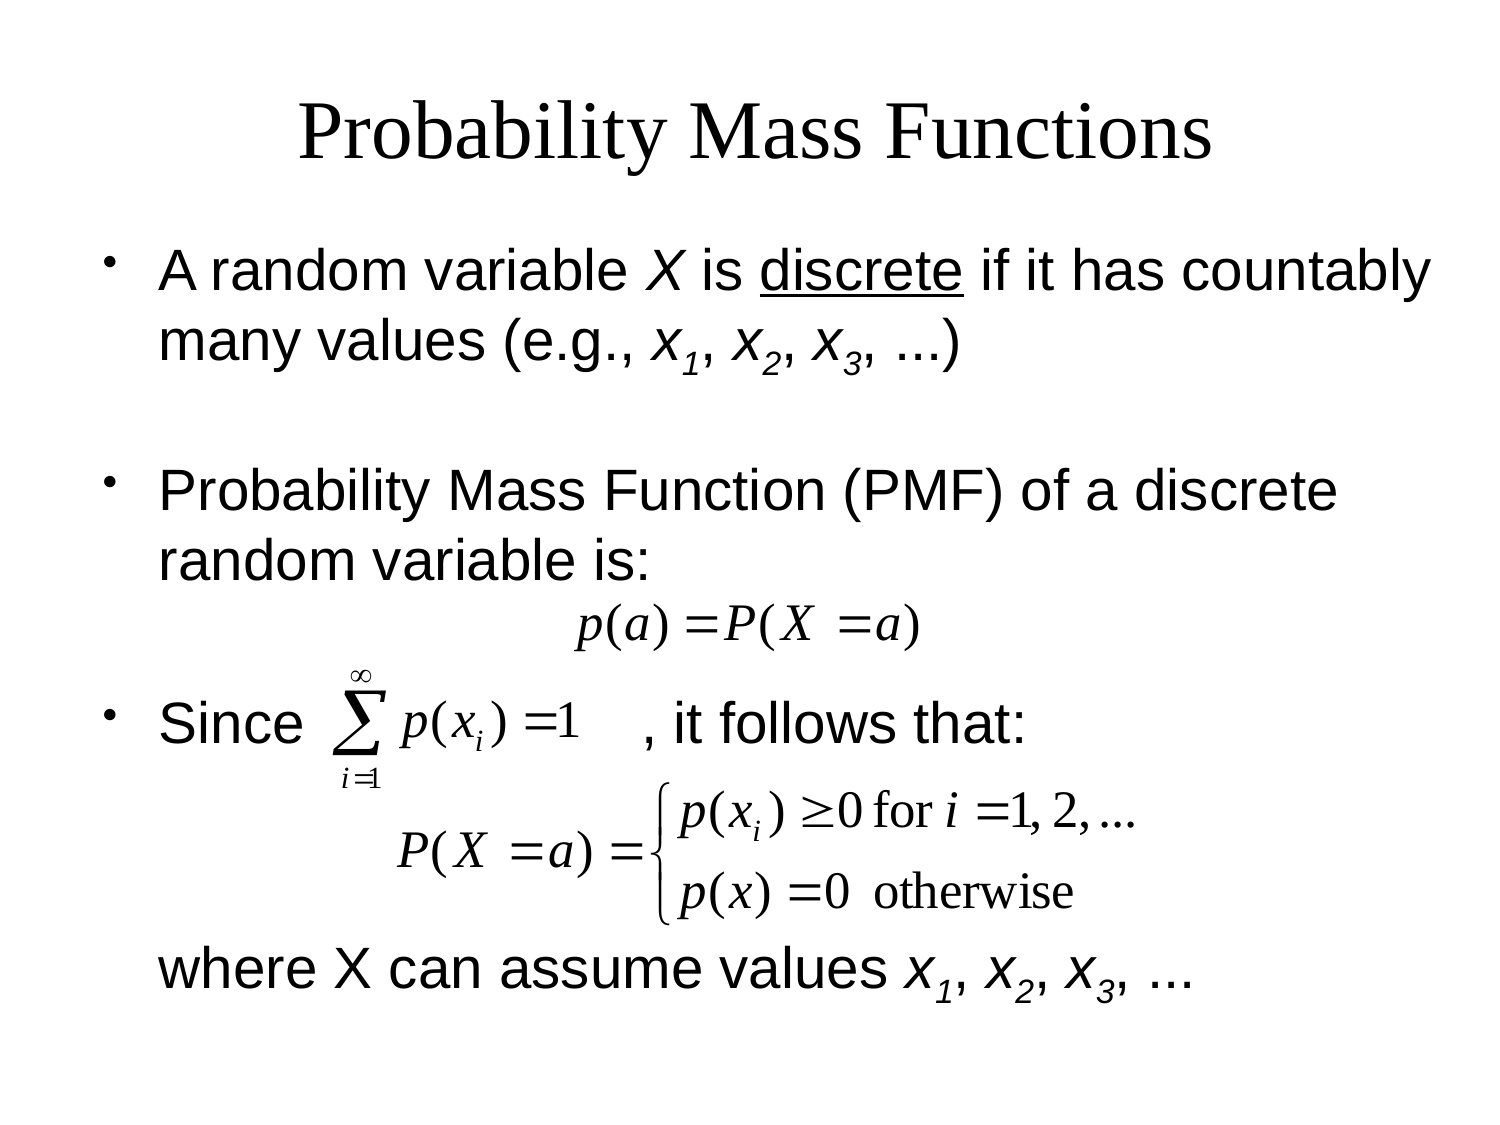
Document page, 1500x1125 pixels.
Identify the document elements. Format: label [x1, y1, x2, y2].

text_box [324, 591, 1145, 938]
title [87, 87, 1425, 188]
list [87, 224, 1463, 1075]
